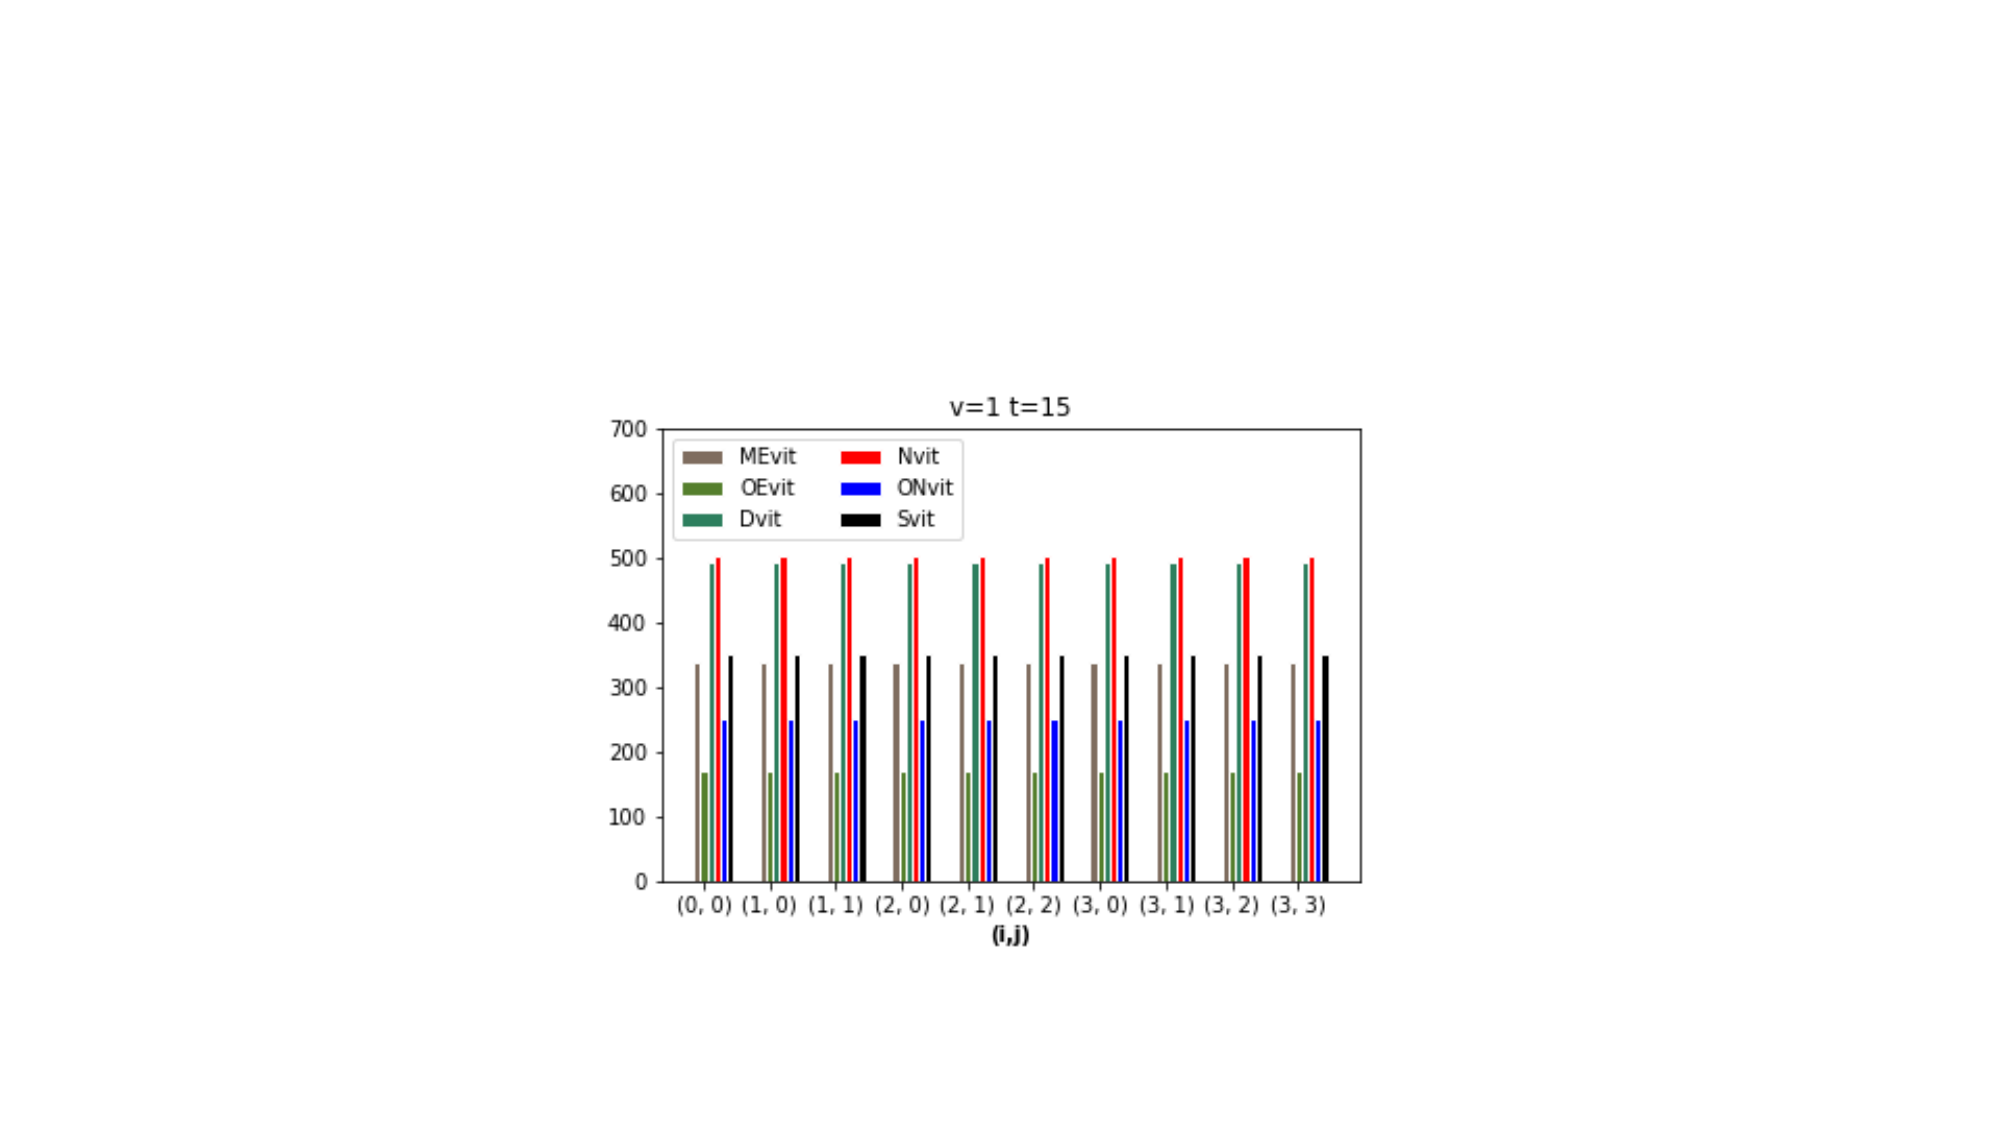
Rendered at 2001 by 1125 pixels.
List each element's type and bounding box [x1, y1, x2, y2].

list [549, 356, 1450, 957]
